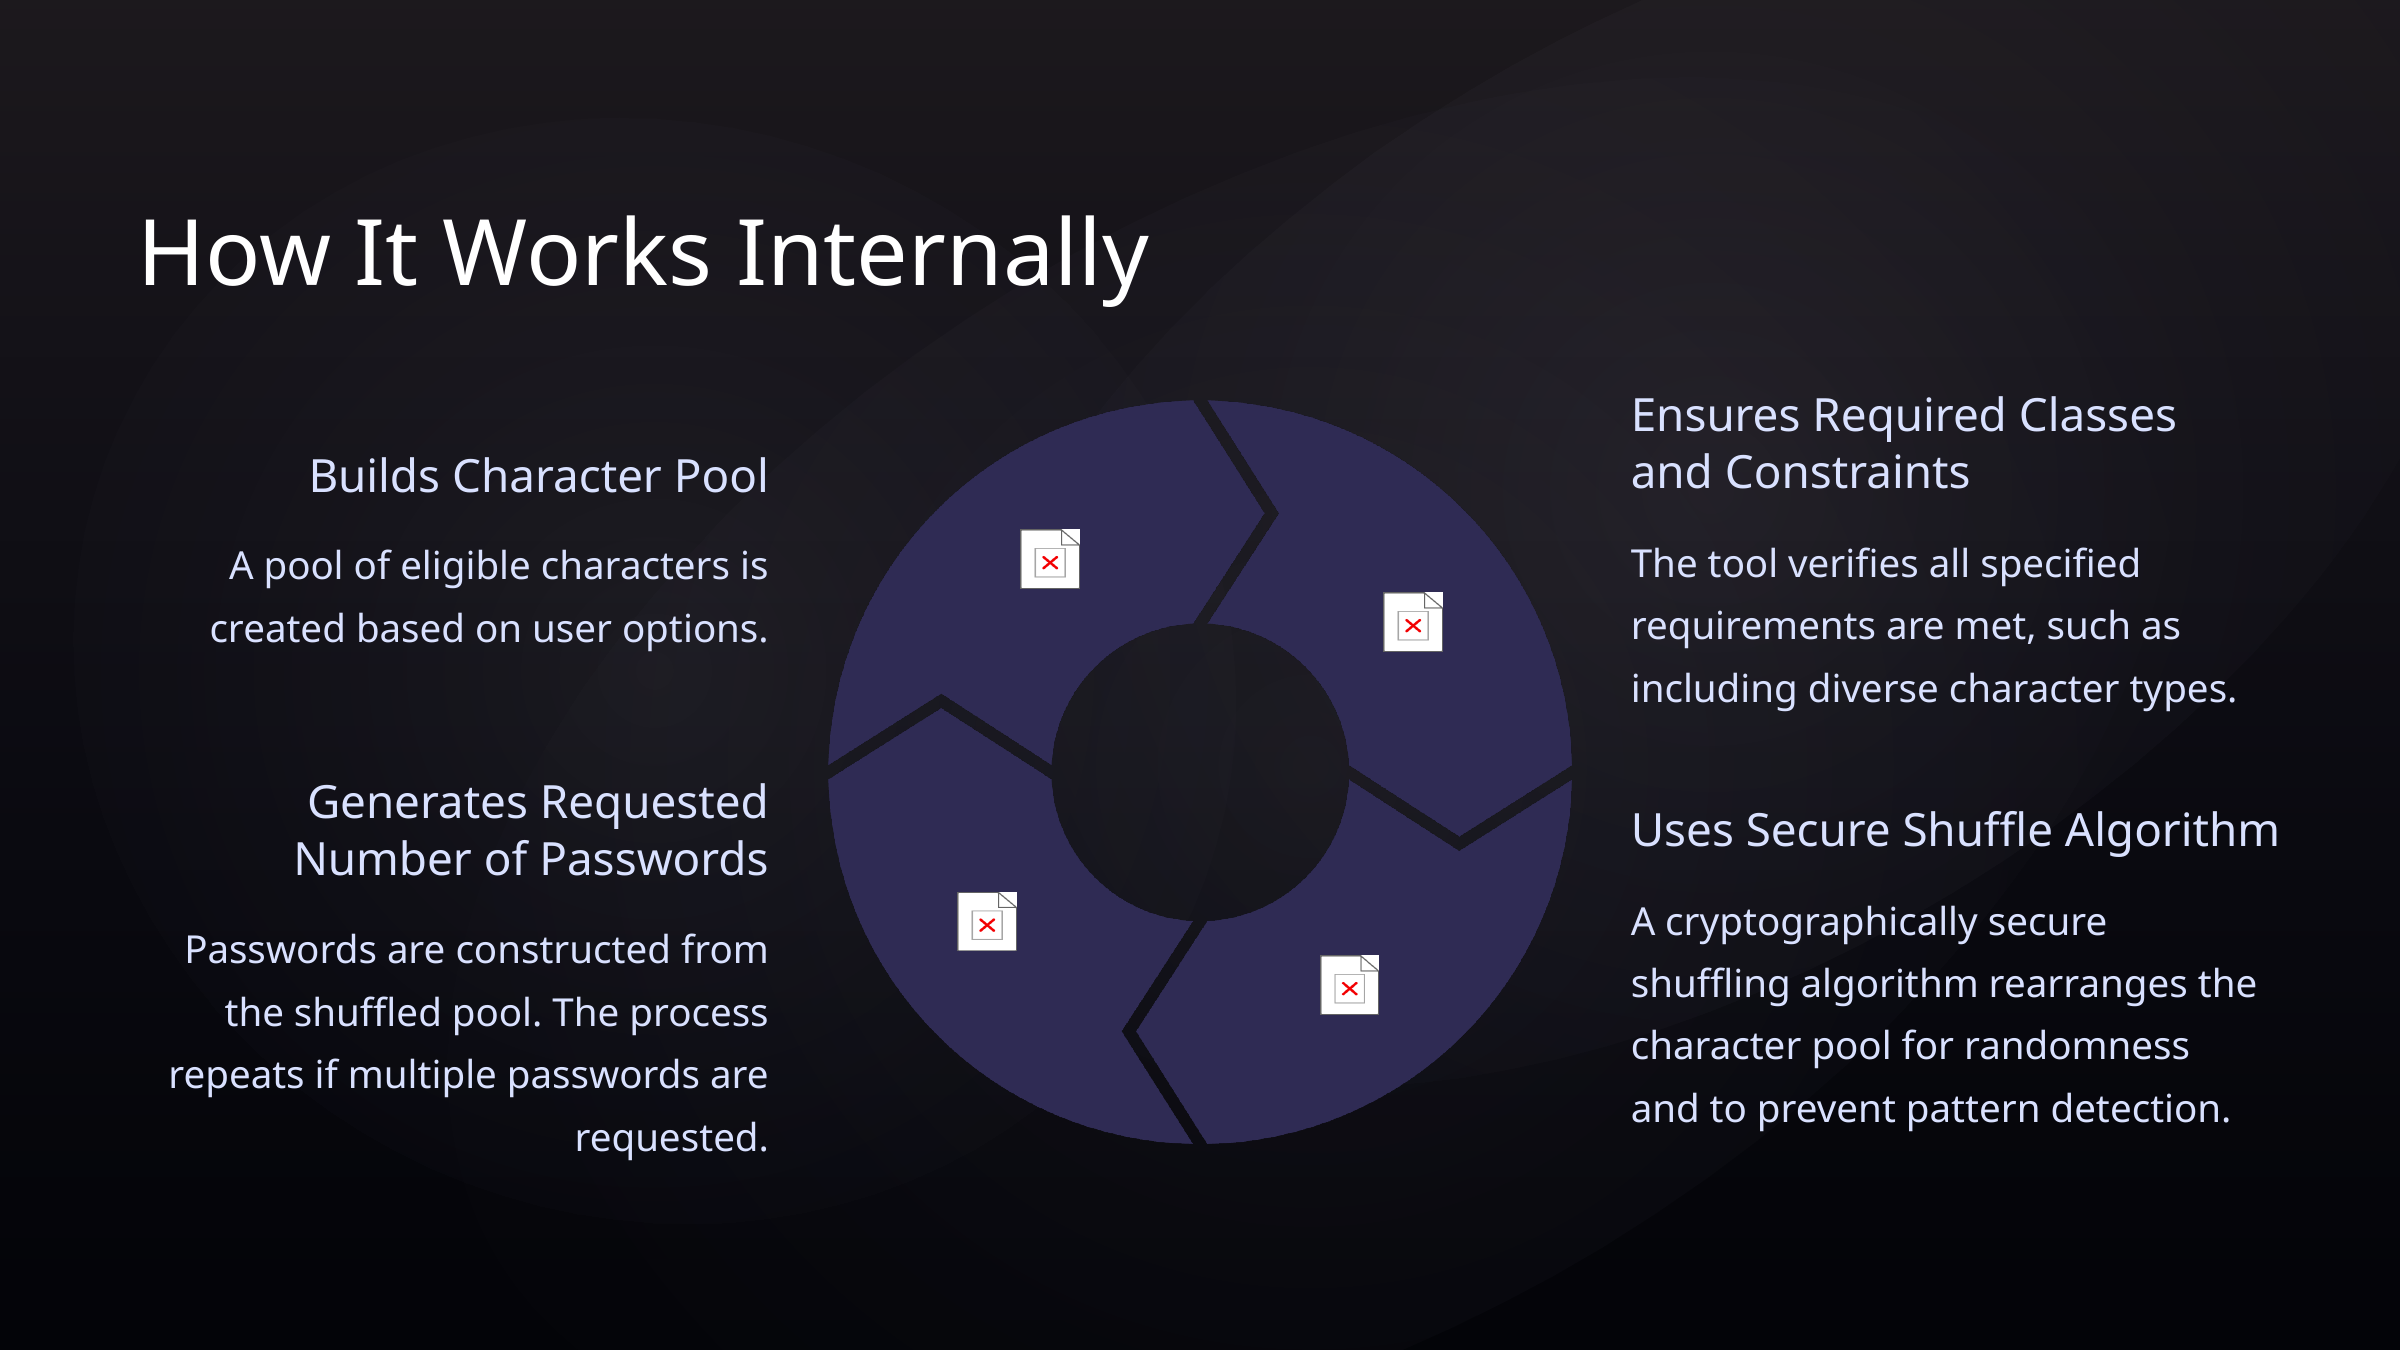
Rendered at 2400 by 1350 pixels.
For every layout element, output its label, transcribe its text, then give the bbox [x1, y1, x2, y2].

text_box Ensures Required Classes and Constraints [1630, 383, 2263, 500]
text_box Builds Character Pool [307, 443, 770, 502]
text_box How It Works Internally [137, 189, 1077, 306]
text_box A cryptographically secure shuffling algorithm rearranges the character pool for randomness and to prevent pattern detection. [1630, 880, 2263, 1132]
text_box Generates Requested Number of Passwords [137, 770, 770, 886]
text_box The tool verifies all specified requirements are met, such as including diverse character types. [1630, 522, 2263, 712]
text_box Passwords are constructed from the shuffled pool. The process repeats if multiple passwords are requested. [137, 908, 770, 1161]
text_box Uses Secure Shuffle Algorithm [1630, 798, 2256, 857]
picture [827, 399, 1573, 1145]
text_box A pool of eligible characters is created based on user options. [137, 525, 770, 651]
